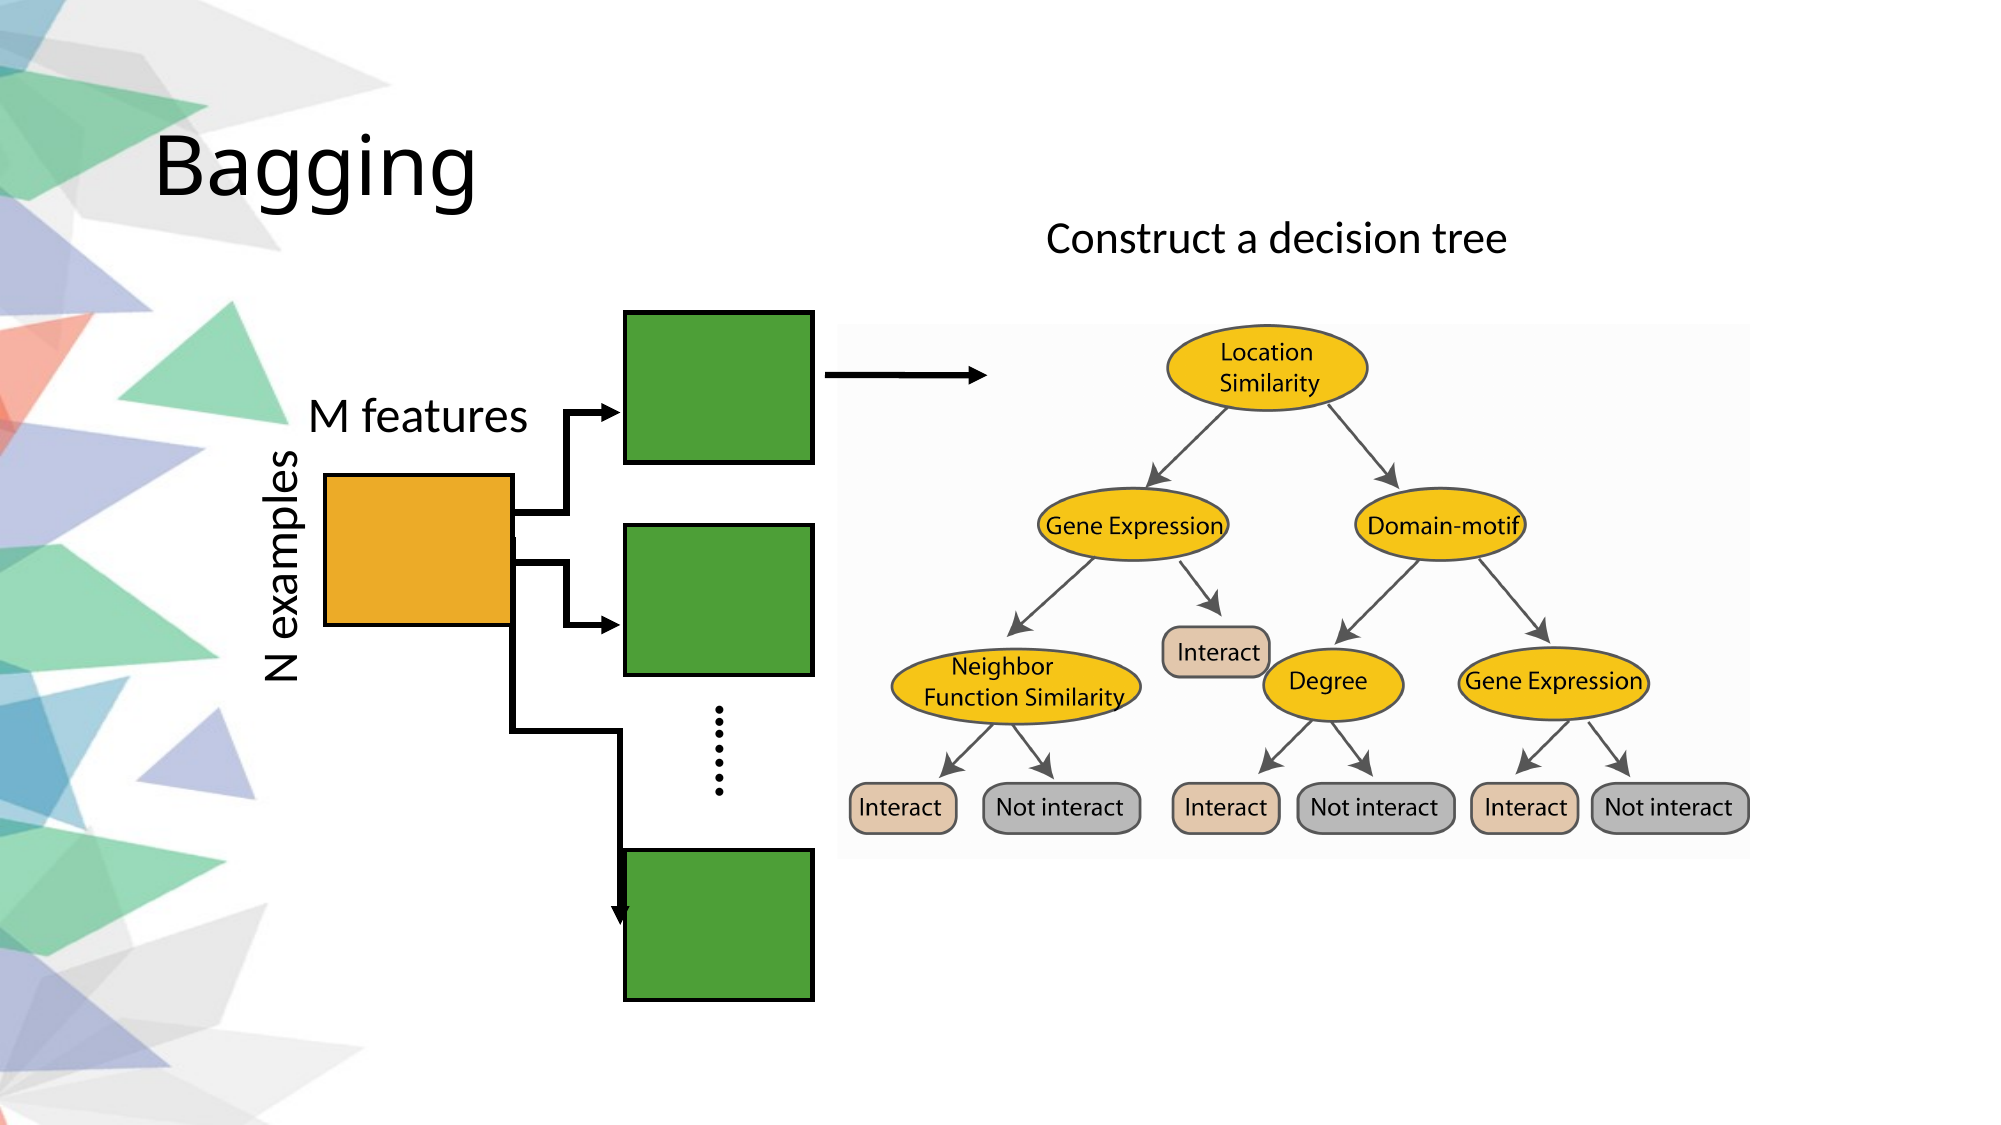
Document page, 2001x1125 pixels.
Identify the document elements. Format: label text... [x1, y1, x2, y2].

text_box [624, 524, 813, 675]
text_box [624, 312, 813, 463]
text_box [512, 412, 621, 513]
text_box [624, 849, 813, 1000]
title Bagging [137, 59, 1863, 278]
text_box Construct a decision tree [1031, 211, 1524, 314]
text_box ....… [662, 688, 743, 815]
picture [0, 0, 2001, 1125]
text_box M features [293, 374, 544, 450]
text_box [512, 537, 621, 925]
text_box N examples [239, 434, 315, 699]
text_box [324, 474, 513, 625]
